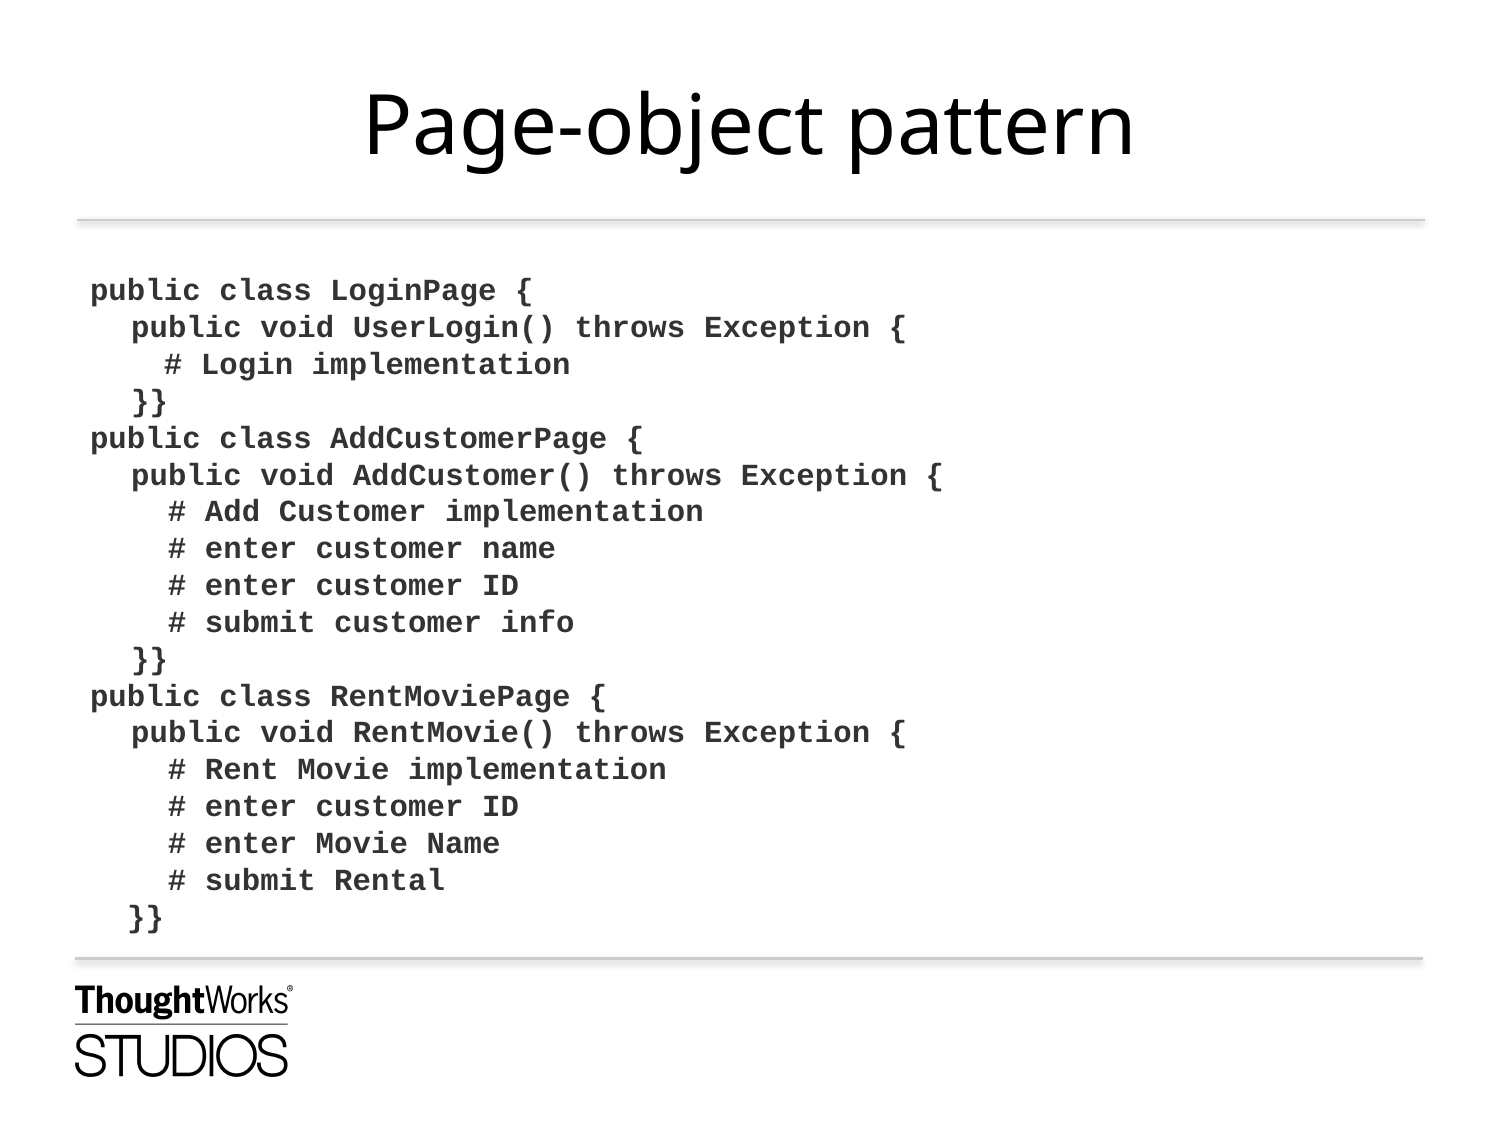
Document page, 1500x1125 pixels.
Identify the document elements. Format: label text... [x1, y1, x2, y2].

list public class LoginPage { public void UserLogin() throws Exception { # Login implementation }} public class AddCustomerPage { public void AddCustomer() throws Exception { # Add Customer implementation # enter customer name # enter customer ID # submit customer info }} public class RentMoviePage { public void RentMovie() throws Exception { # Rent Movie implementation # enter customer ID # enter Movie Name # submit Rental }} [75, 262, 1425, 948]
title Page-object pattern [75, 45, 1425, 197]
picture [75, 985, 293, 1077]
